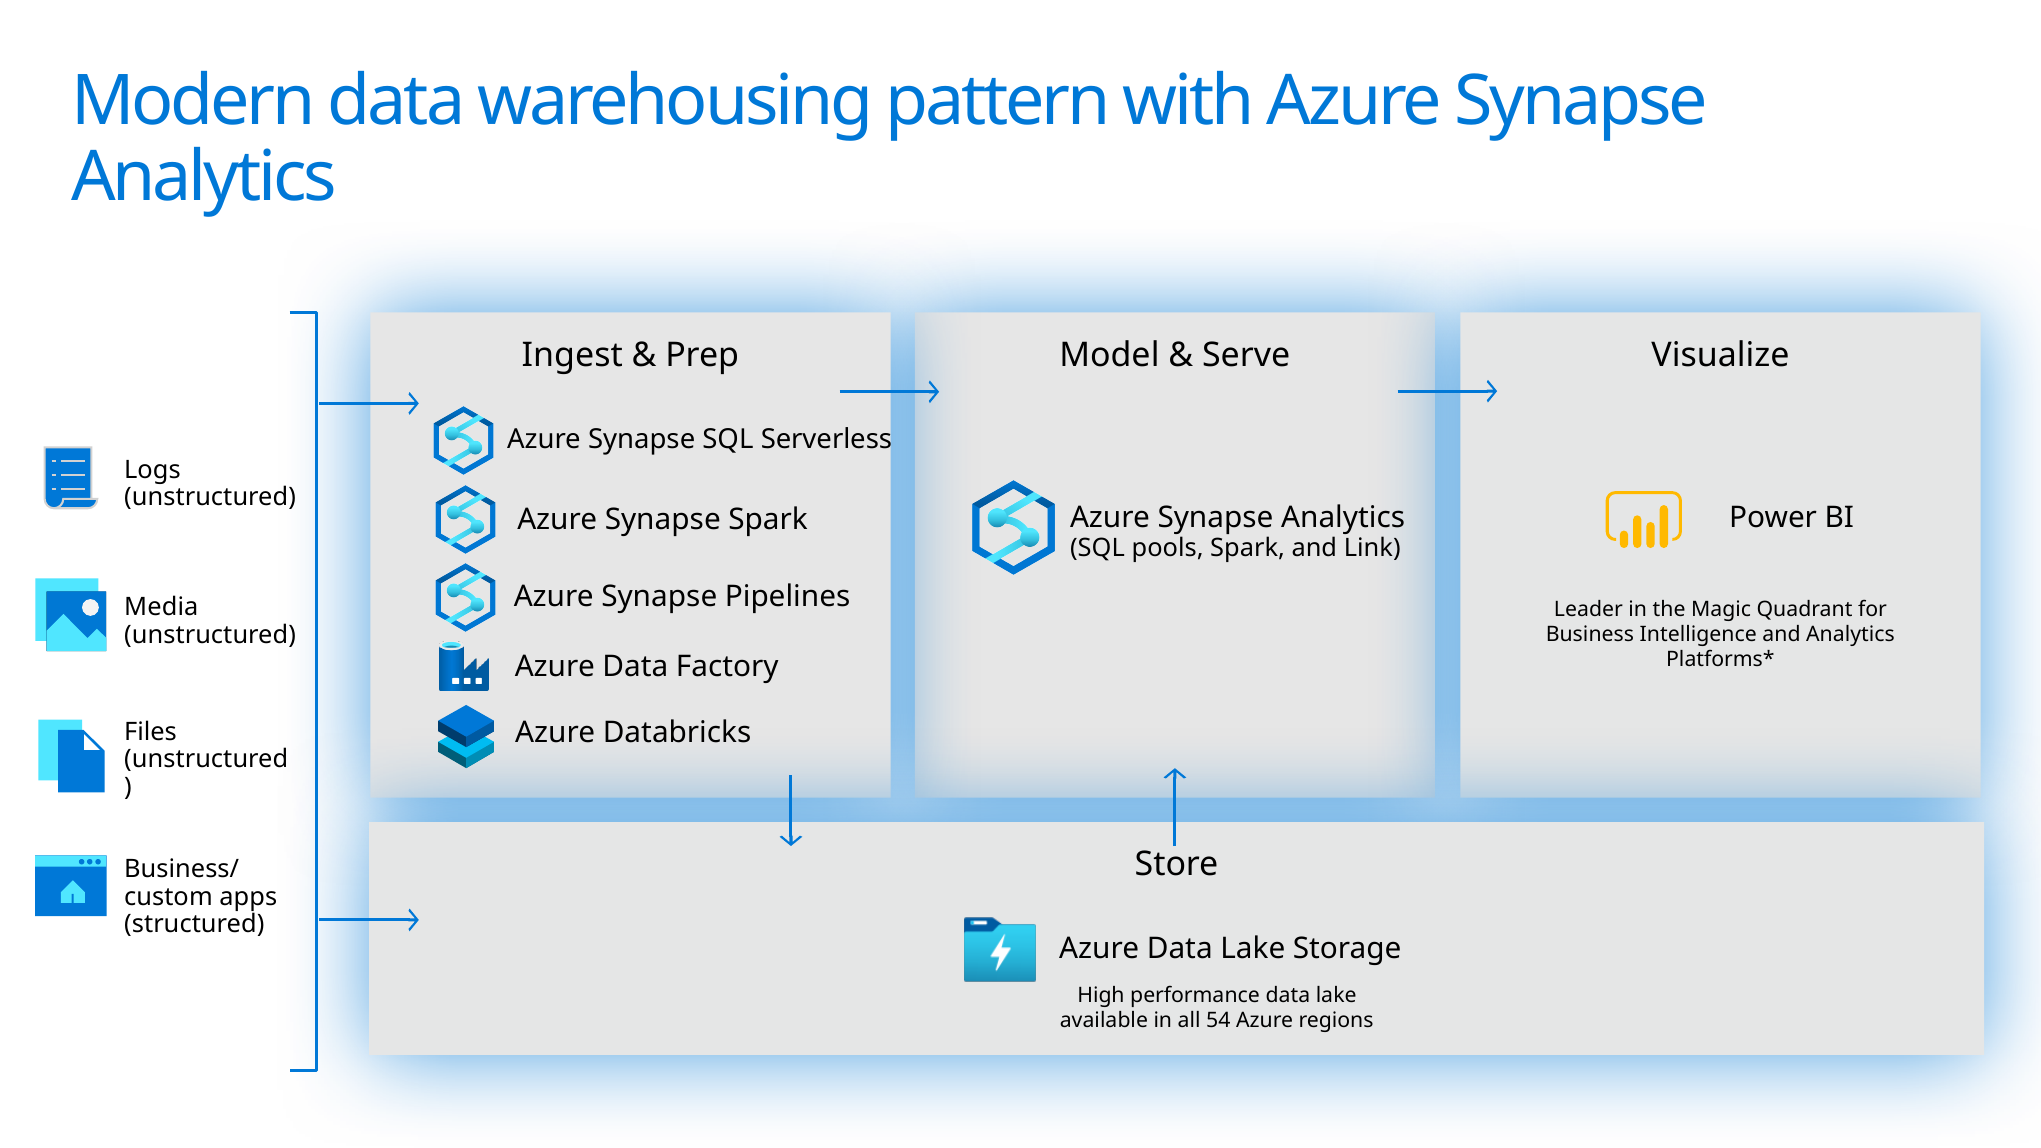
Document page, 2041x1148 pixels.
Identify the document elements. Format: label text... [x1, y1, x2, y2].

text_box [34, 312, 1985, 1071]
title Modern data warehousing pattern with Azure Synapse Analytics [71, 37, 1969, 165]
